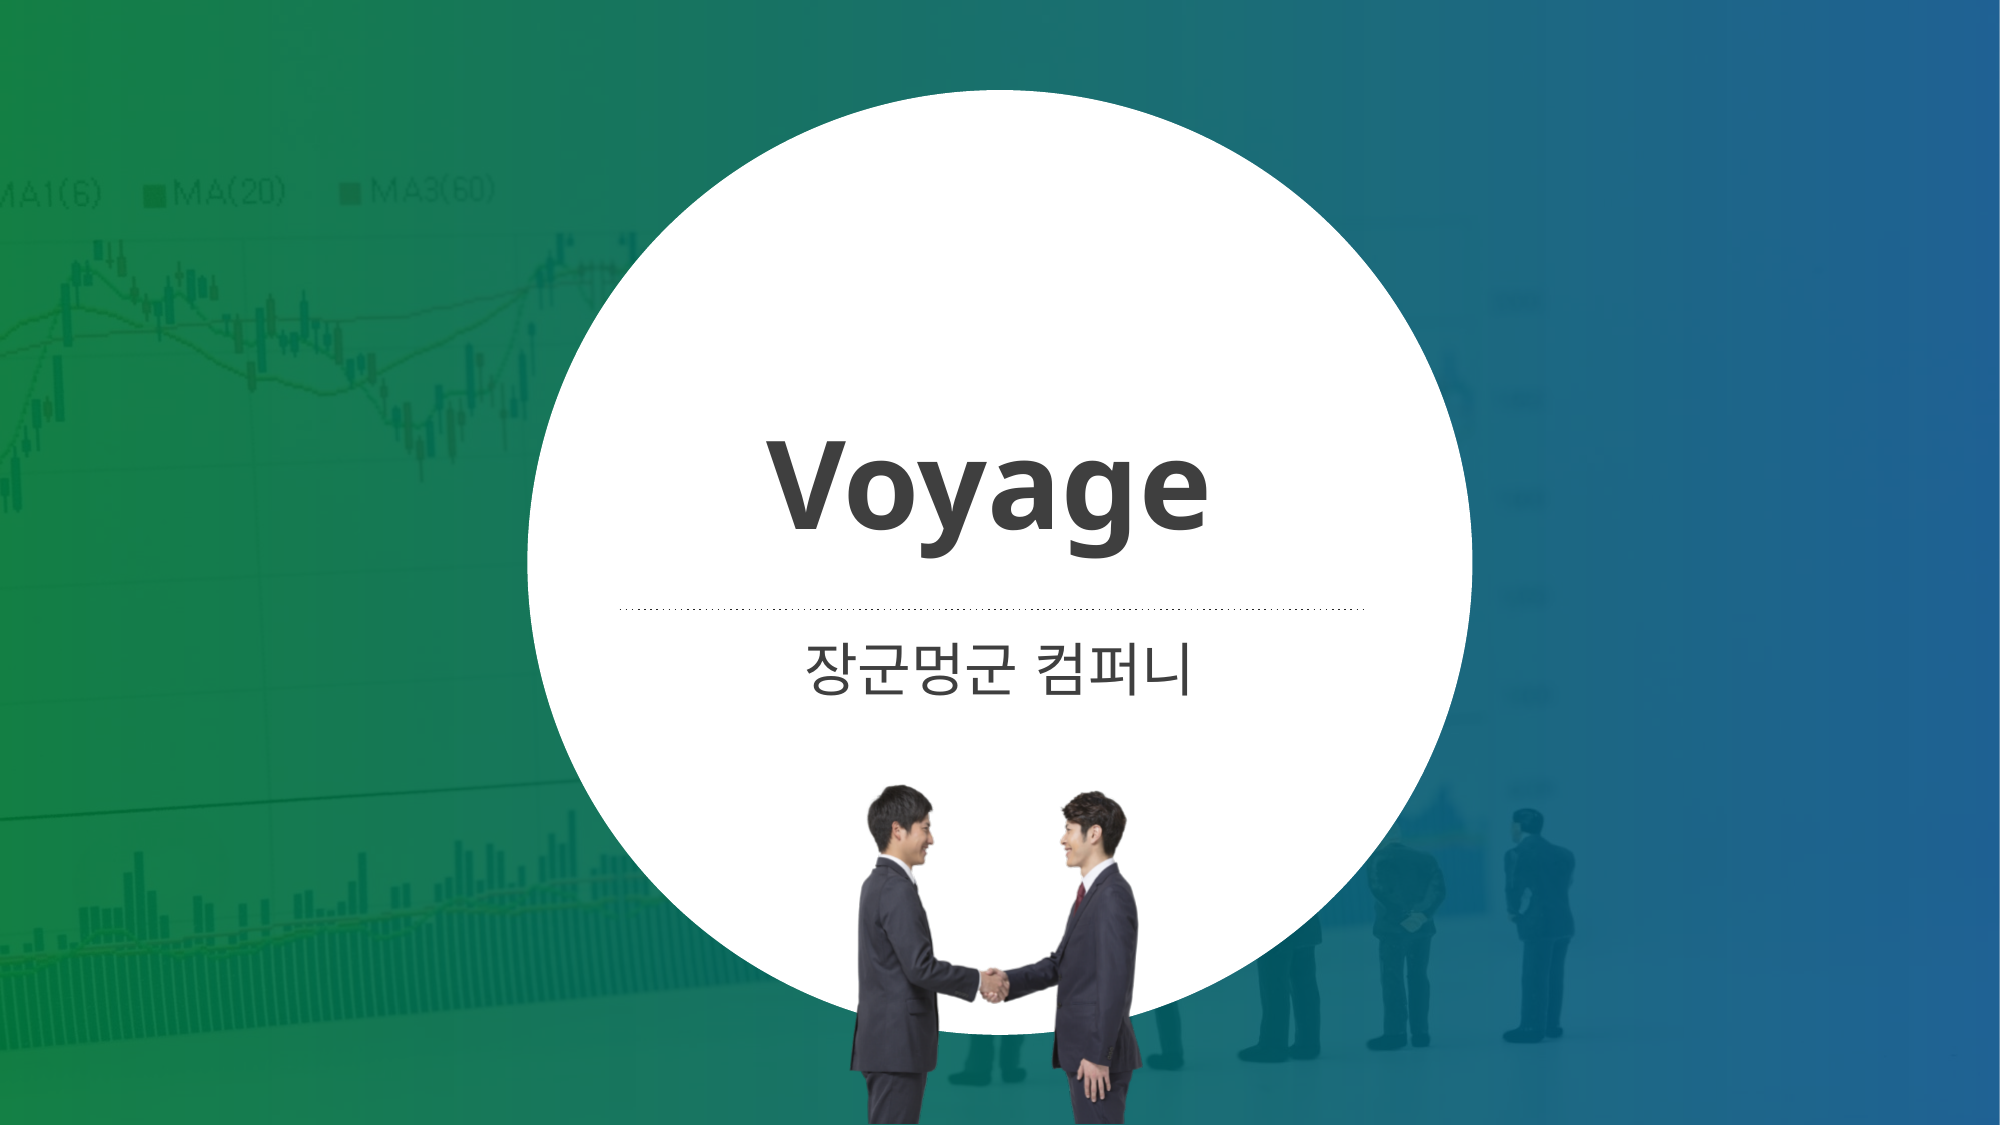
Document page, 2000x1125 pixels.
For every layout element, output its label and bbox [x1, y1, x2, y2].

text_box [619, 398, 1369, 610]
picture [0, 0, 2000, 1125]
